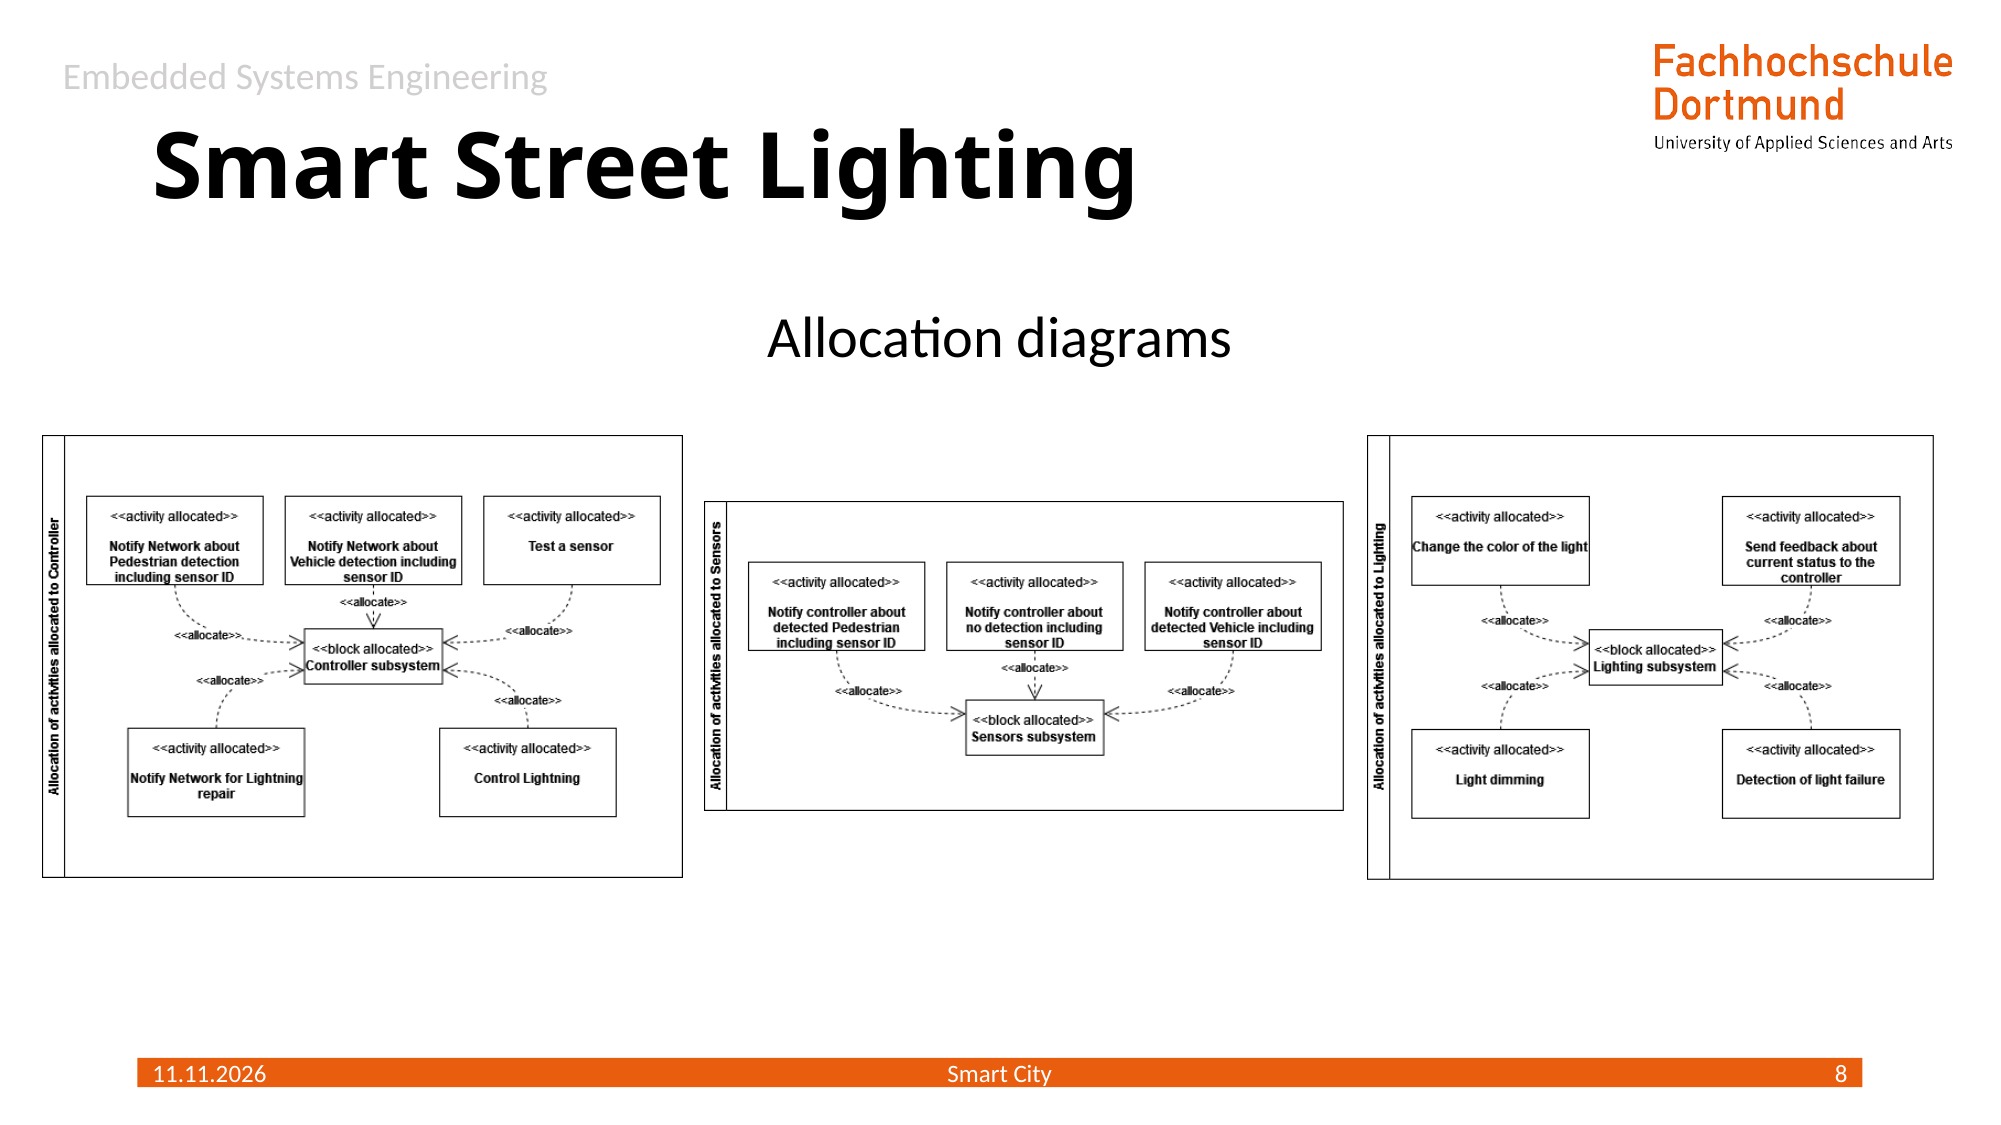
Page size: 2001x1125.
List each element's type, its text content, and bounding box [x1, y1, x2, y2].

slide_number 8 [1412, 1042, 1863, 1103]
title Smart Street Lighting [137, 59, 1863, 278]
picture [1655, 44, 1952, 152]
picture [42, 435, 683, 878]
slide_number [137, 1042, 588, 1103]
footer Smart City [662, 1042, 1338, 1103]
picture [704, 501, 1345, 811]
picture [1366, 435, 1935, 881]
list Allocation diagrams [137, 299, 1863, 1014]
